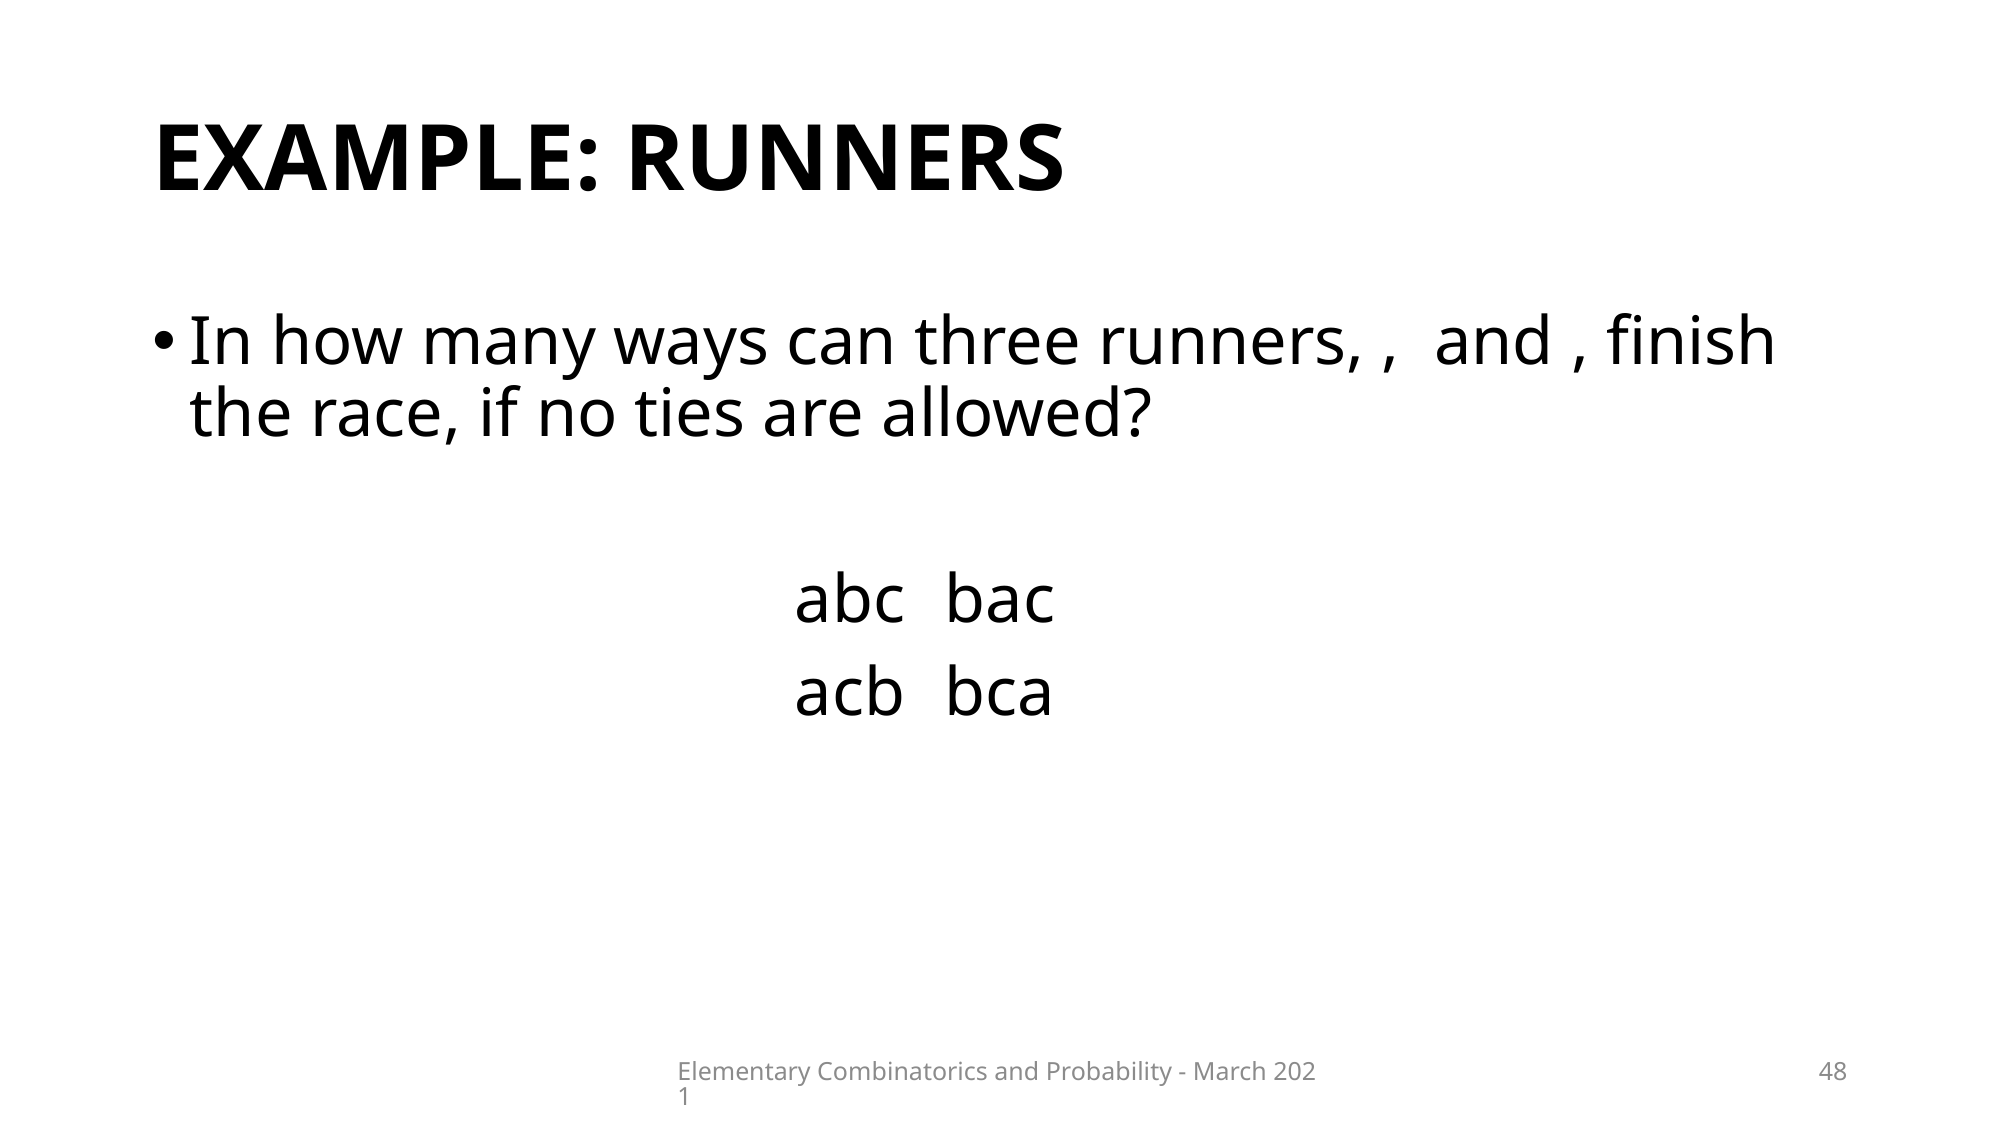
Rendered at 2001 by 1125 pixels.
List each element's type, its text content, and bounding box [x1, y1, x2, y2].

title Example: runners [137, 52, 1863, 270]
slide_number 48 [1412, 1042, 1863, 1103]
footer Elementary Combinatorics and Probability - March 2021 [662, 1042, 1338, 1103]
